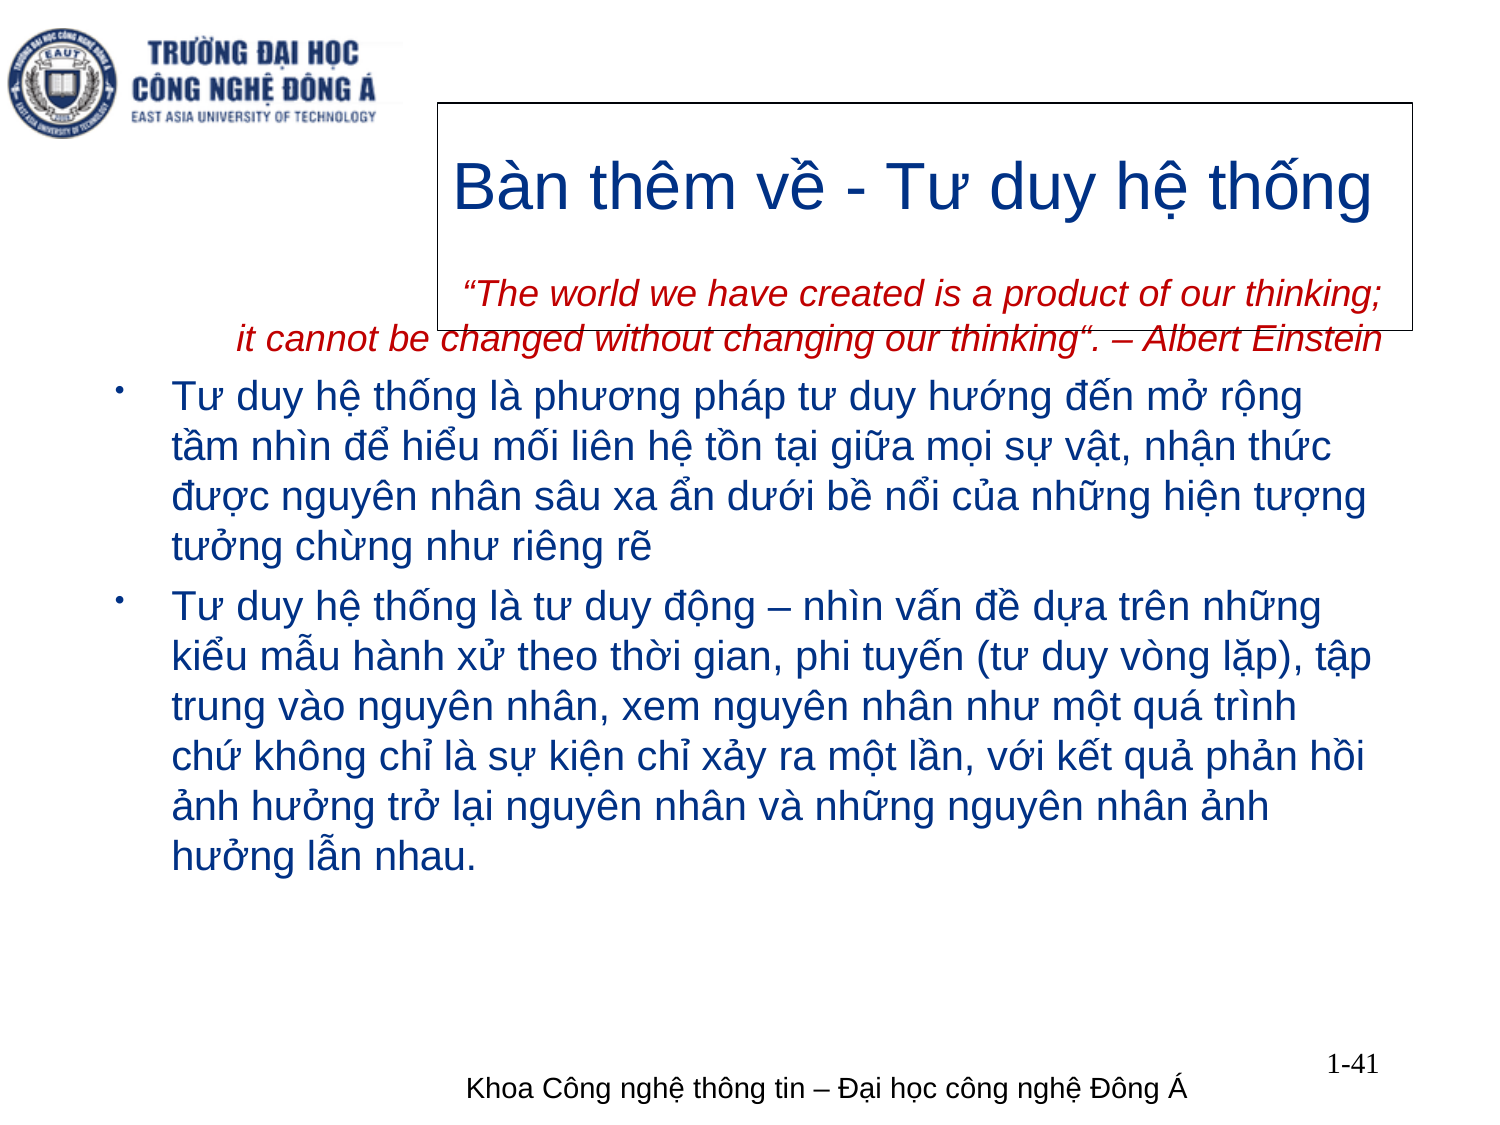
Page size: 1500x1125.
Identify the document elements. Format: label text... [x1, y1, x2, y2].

title Bàn thêm về - Tư duy hệ thống [437, 103, 1413, 331]
slide_number 1-41 [1324, 1044, 1394, 1125]
text_box “The world we have created is a product of our thinking; it cannot be changed without changing our thinking“. – Albert Einstein Tư duy hệ thống là phương pháp tư duy hướng đến mở rộng tầm nhìn để hiểu mối liên hệ tồn tại giữa mọi sự vật, nhận thức được nguyên nhân sâu xa ẩn dưới bề nổi của những hiện tượng tưởng chừng như riêng rẽ Tư duy hệ thống là tư duy động – nhìn vấn đề dựa trên những kiểu mẫu hành xử theo thời gian, phi tuyến (tư duy vòng lặp), tập trung vào nguyên nhân, xem nguyên nhân như một quá trình chứ không chỉ là sự kiện chỉ xảy ra một lần, với kết quả phản hồi ảnh hưởng trở lại nguyên nhân và những nguyên nhân ảnh hưởng lẫn nhau. [112, 266, 1389, 879]
picture [0, 28, 403, 139]
